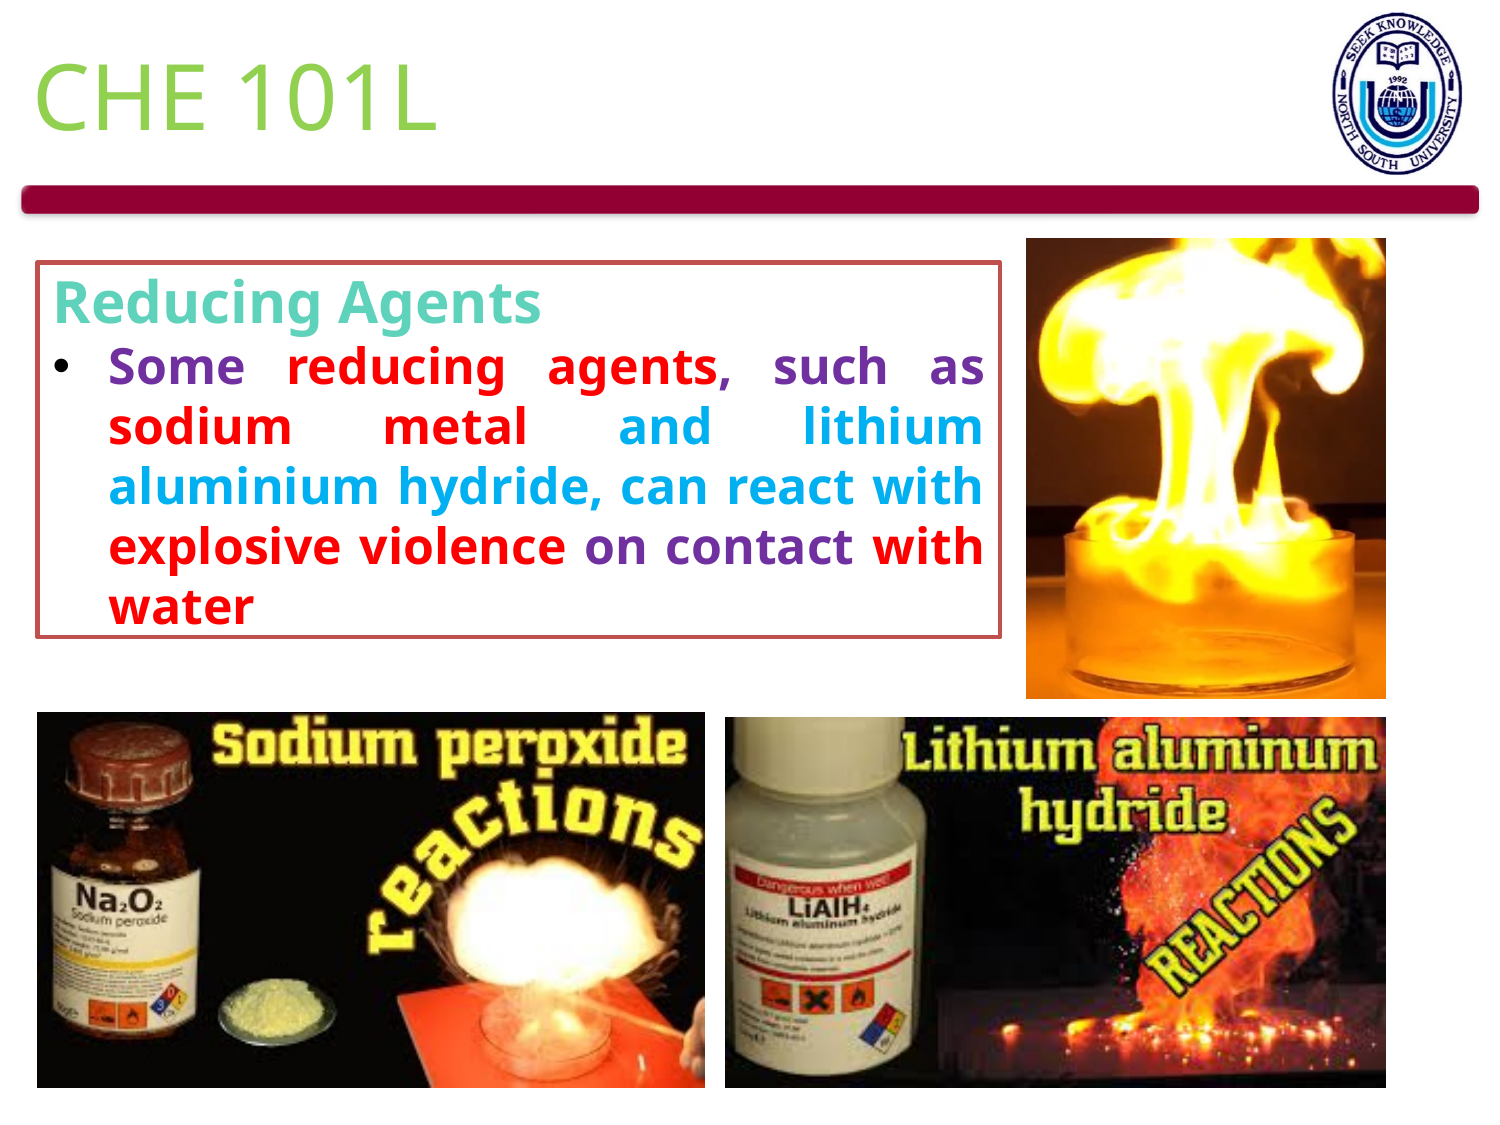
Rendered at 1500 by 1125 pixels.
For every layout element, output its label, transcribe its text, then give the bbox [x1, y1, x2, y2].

text_box Reducing Agents Some reducing agents, such as sodium metal and lithium aluminium hydride, can react with explosive violence on contact with water [35, 260, 1002, 639]
text_box CHE 101L [17, 0, 463, 188]
picture [724, 717, 1386, 1088]
picture [1331, 12, 1463, 176]
picture [37, 712, 705, 1088]
picture [1025, 238, 1386, 700]
